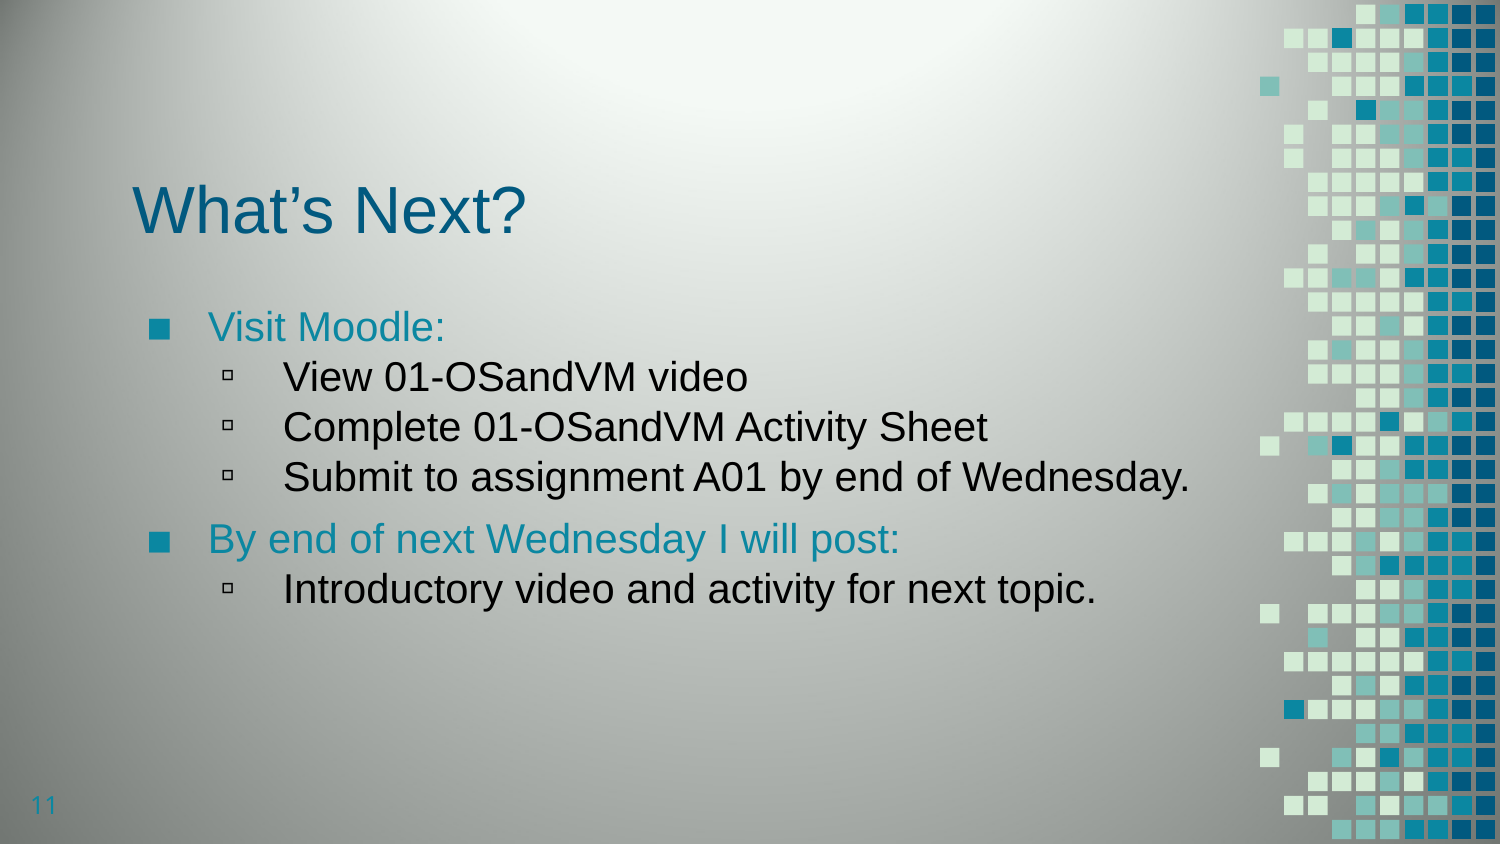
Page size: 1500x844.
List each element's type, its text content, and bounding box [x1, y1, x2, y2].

slide_number 11 [15, 774, 105, 839]
picture [0, 0, 1500, 844]
title What’s Next? [117, 121, 1227, 262]
list Visit Moodle: View 01-OSandVM video Complete 01-OSandVM Activity Sheet Submit to assignment A01 by end of Wednesday. By end of next Wednesday I will post: Introductory video and activity for next topic. [117, 284, 1227, 774]
